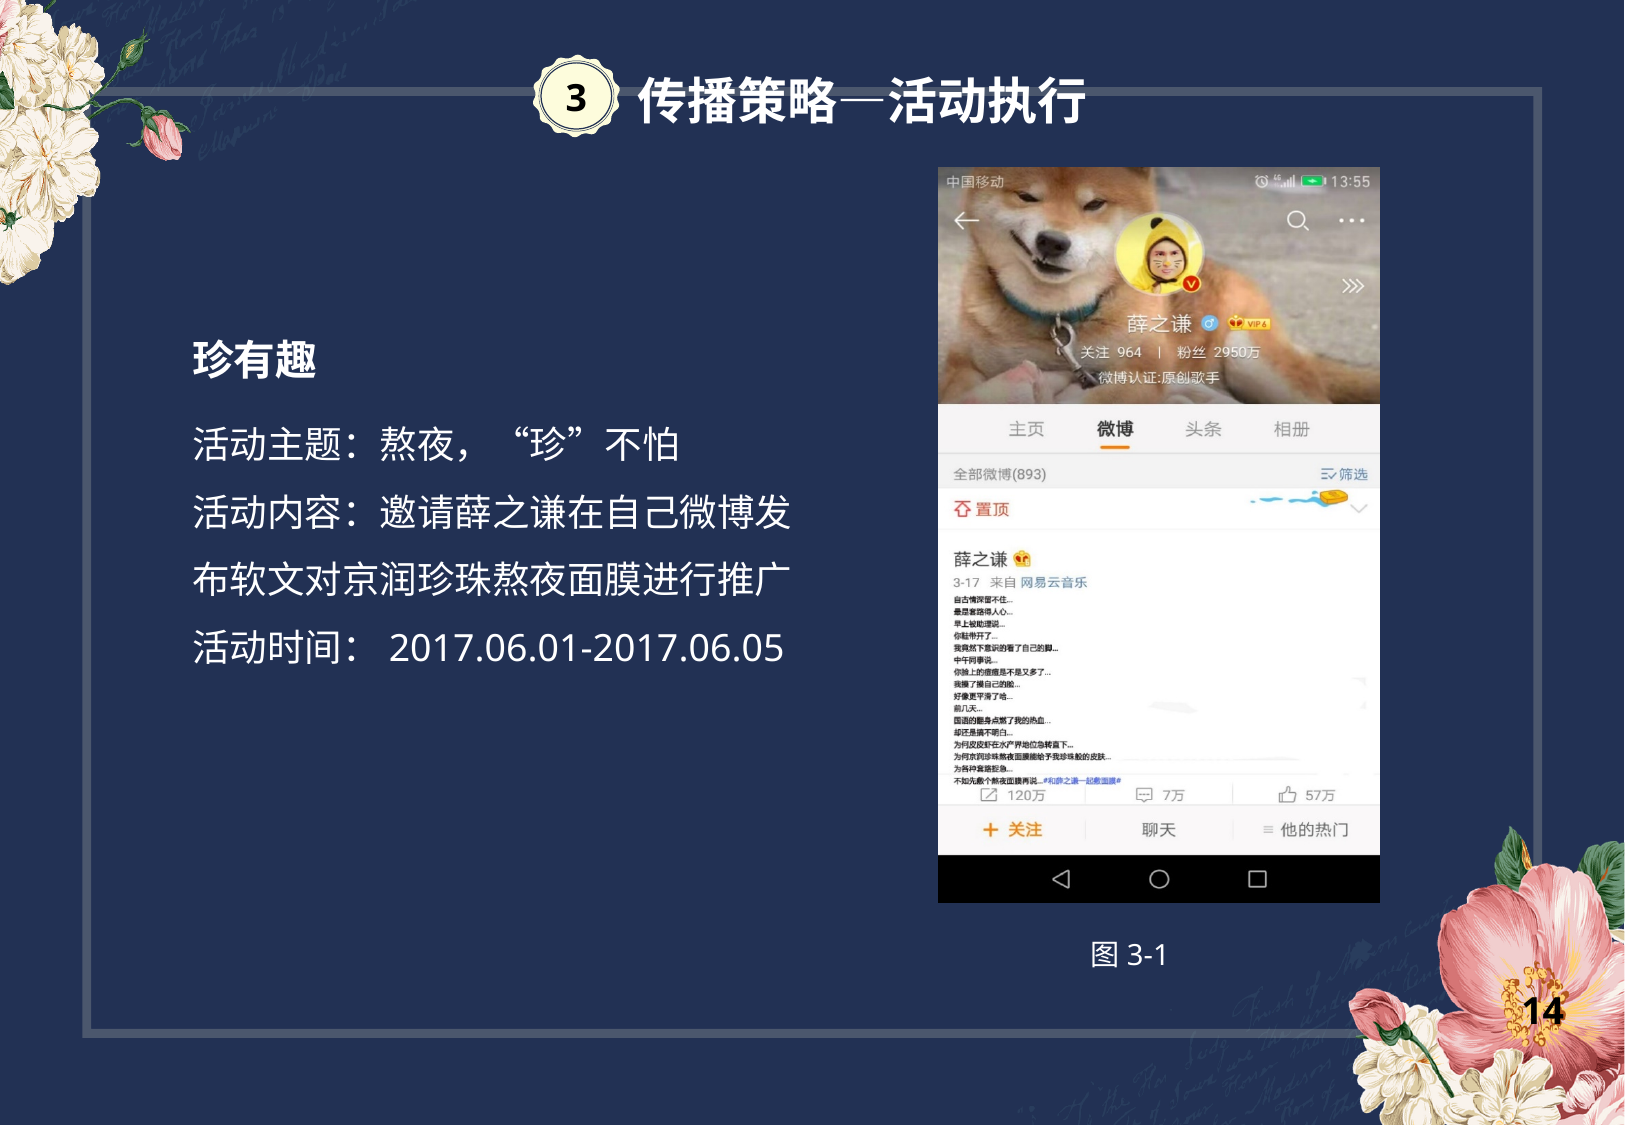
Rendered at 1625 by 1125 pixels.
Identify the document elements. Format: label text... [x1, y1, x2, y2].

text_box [532, 54, 621, 138]
text_box 活动主题：熬夜，“珍”不怕 活动内容：邀请薛之谦在自己微博发布软文对京润珍珠熬夜面膜进行推广 活动时间：2017.06.01-2017.06.05 [177, 391, 813, 677]
picture [0, 0, 191, 338]
text_box 传播策略—活动执行 [622, 61, 1103, 137]
picture [938, 167, 1625, 1125]
text_box 珍有趣 [177, 326, 550, 392]
text_box 14 [1506, 979, 1588, 1039]
text_box 图3-1 [973, 929, 1287, 979]
